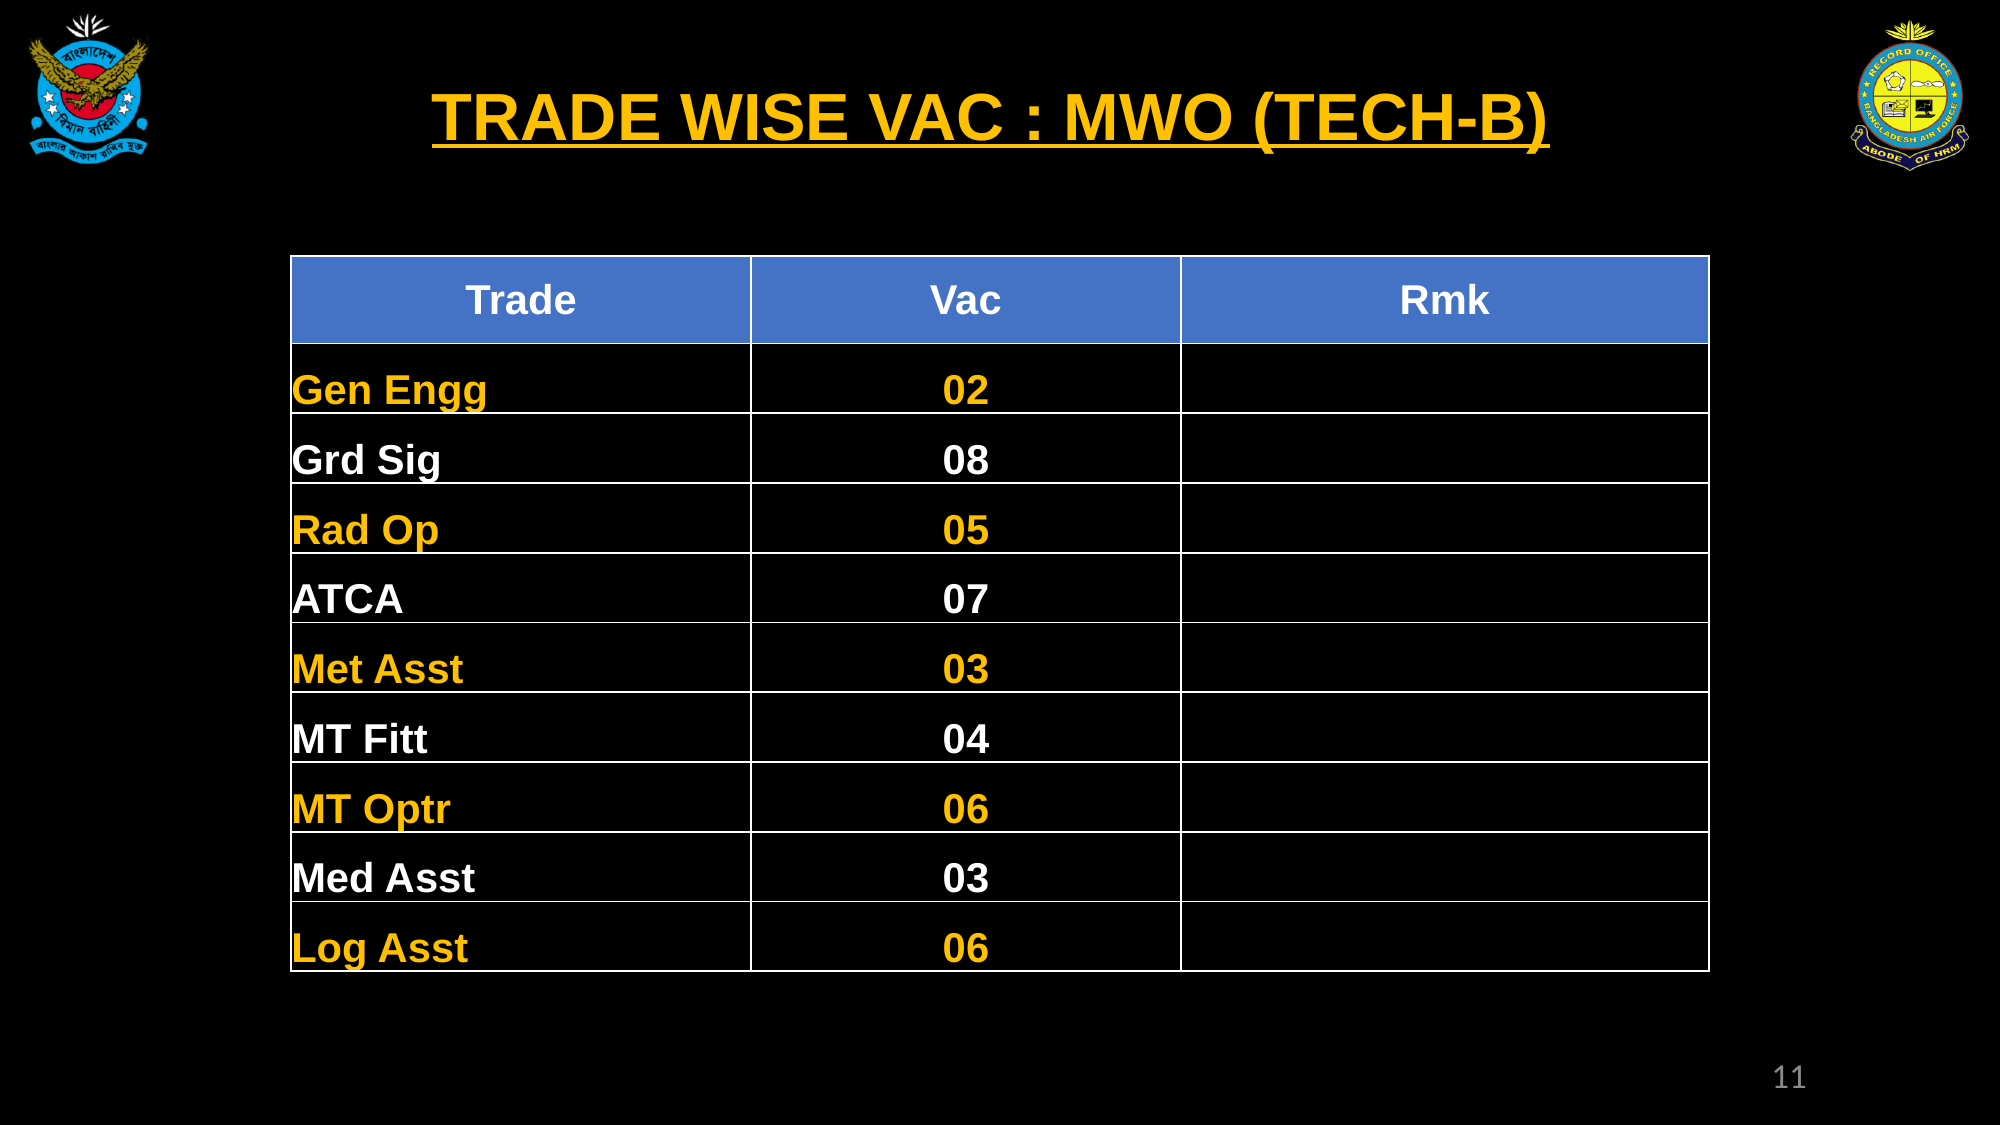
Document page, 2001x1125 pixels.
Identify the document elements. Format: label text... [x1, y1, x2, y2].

table_cell Grd Sig [292, 414, 750, 482]
table_cell 04 [752, 693, 1180, 761]
table_cell [1182, 763, 1708, 831]
table_cell 08 [752, 414, 1180, 482]
table_cell [1182, 554, 1708, 622]
table_header Vac [752, 257, 1180, 343]
table_header Trade [292, 257, 750, 343]
table_cell 06 [752, 763, 1180, 831]
table_cell ATCA [292, 554, 750, 622]
table_cell MT Fitt [292, 693, 750, 761]
table_cell [1182, 414, 1708, 482]
table_cell Log Asst [292, 902, 750, 970]
picture [28, 11, 150, 164]
table_cell [1182, 902, 1708, 970]
table_cell [1182, 693, 1708, 761]
table_cell 02 [752, 344, 1180, 412]
table_cell 05 [752, 484, 1180, 552]
table_cell Gen Engg [292, 344, 750, 412]
table_header Rmk [1182, 257, 1708, 343]
table_cell Med Asst [292, 833, 750, 901]
table_cell 07 [752, 554, 1180, 622]
table_cell [1182, 484, 1708, 552]
table_cell 06 [752, 902, 1180, 970]
table_cell [1182, 623, 1708, 691]
table_cell MT Optr [292, 763, 750, 831]
slide_number 11 [1716, 1044, 1863, 1105]
table_cell Met Asst [292, 623, 750, 691]
text_box TRADE WISE VAC : MWO (TECH-B) [170, 65, 1812, 163]
table_cell 03 [752, 833, 1180, 901]
table_cell 03 [752, 623, 1180, 691]
table_cell [1182, 833, 1708, 901]
picture [1850, 17, 1969, 171]
table_cell [1182, 344, 1708, 412]
table_cell Rad Op [292, 484, 750, 552]
